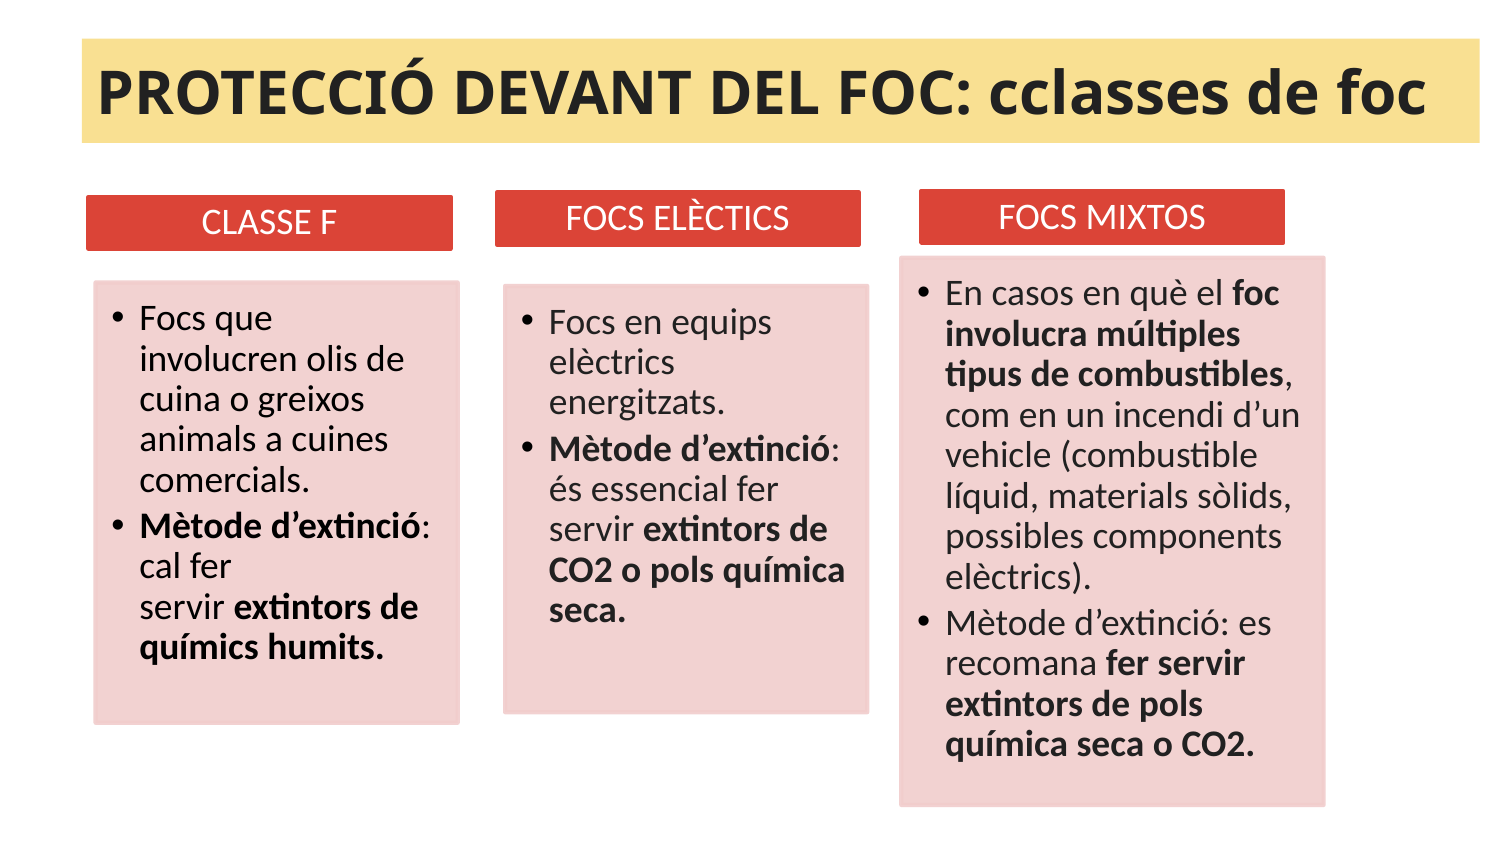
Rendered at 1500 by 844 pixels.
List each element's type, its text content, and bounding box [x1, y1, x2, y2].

title PROTECCIÓ DEVANT DEL FOC: cclasses de foc [81, 38, 1480, 143]
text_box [88, 190, 1324, 806]
